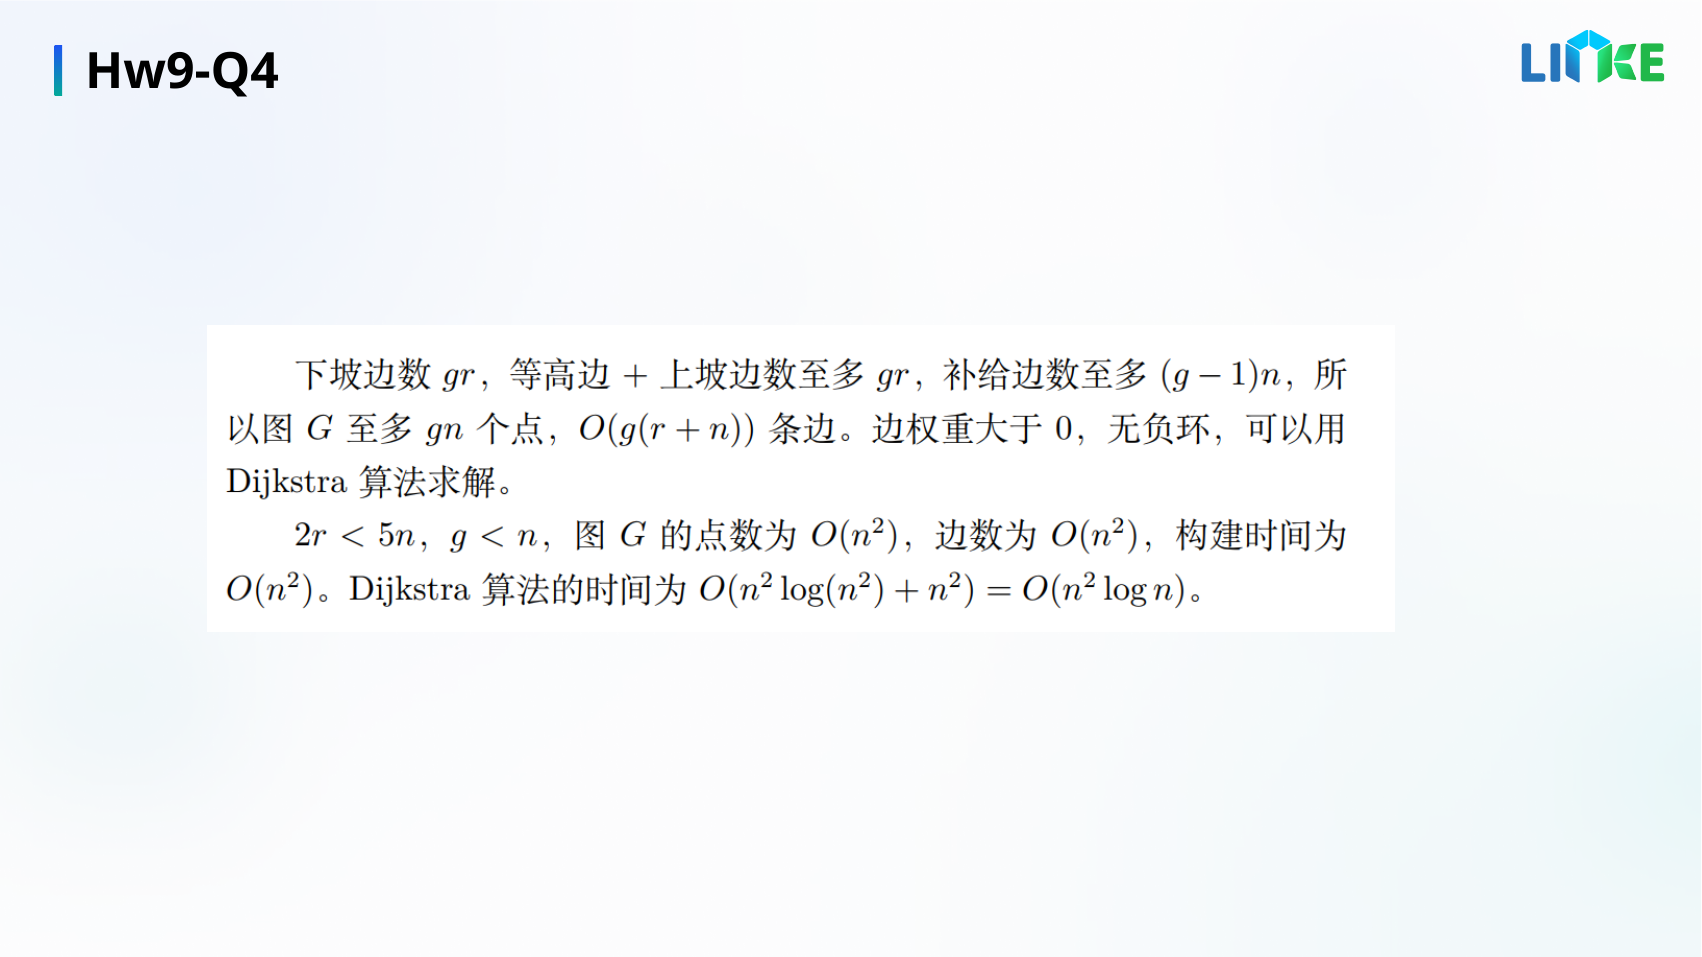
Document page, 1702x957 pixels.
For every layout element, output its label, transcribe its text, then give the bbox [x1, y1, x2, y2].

text_box Hw9-Q4 [70, 38, 1604, 111]
picture [0, 0, 1702, 957]
